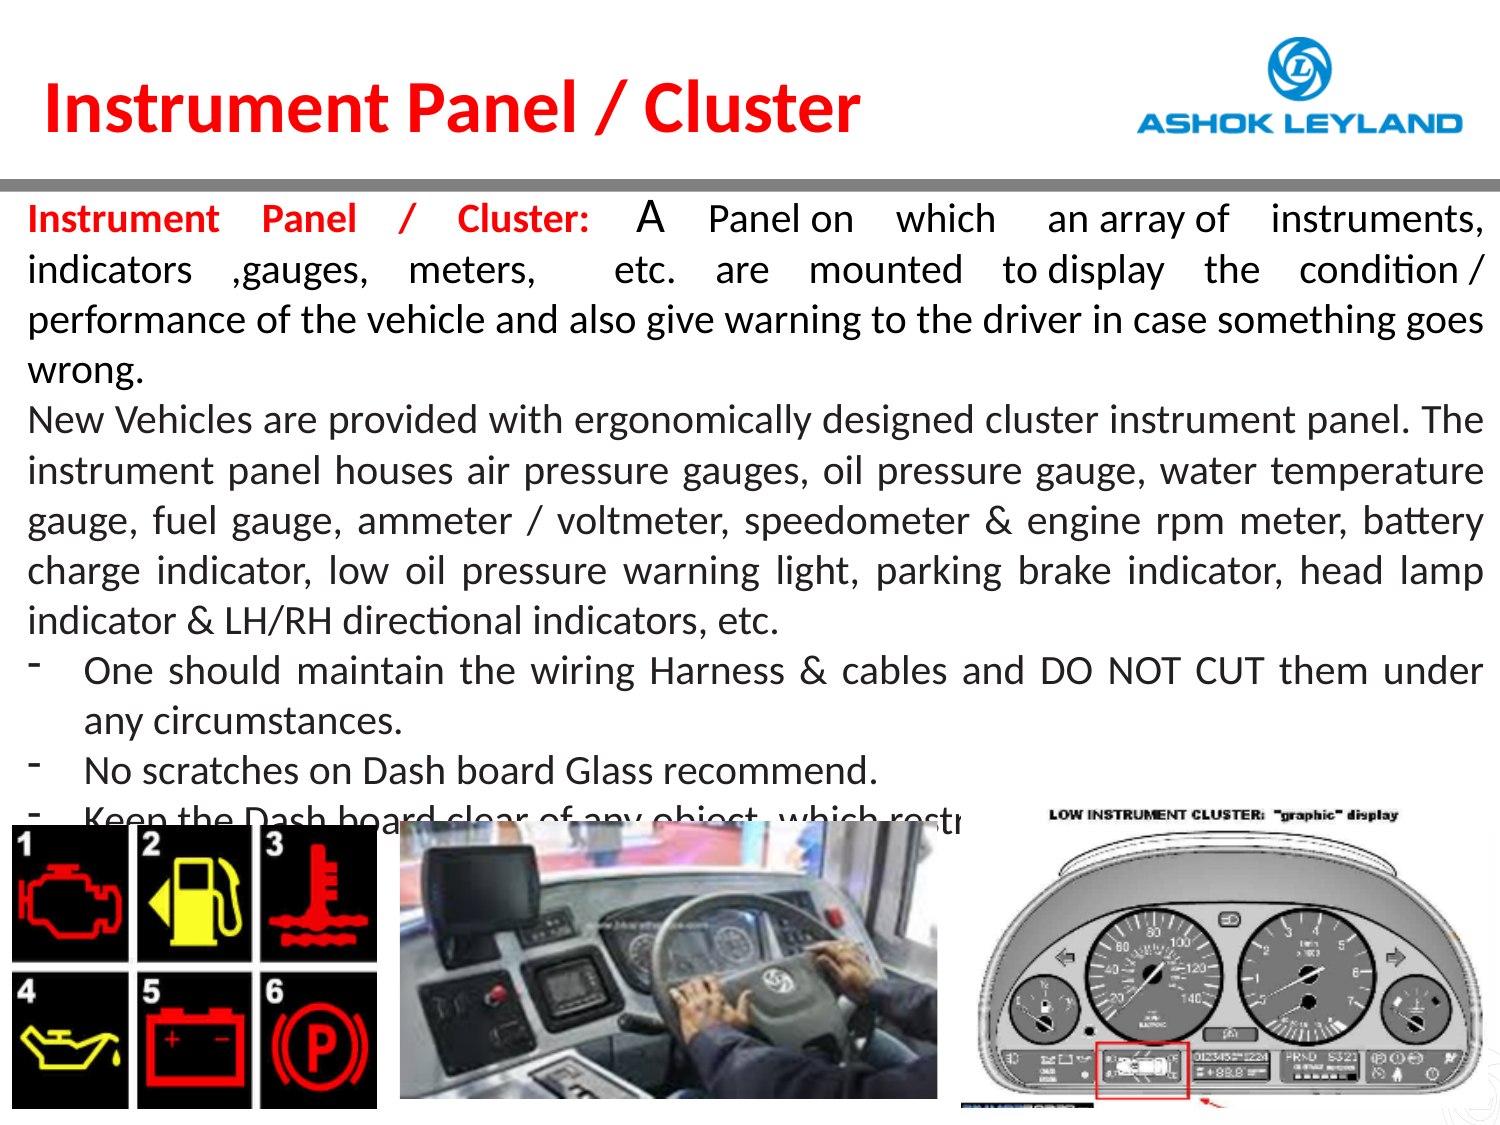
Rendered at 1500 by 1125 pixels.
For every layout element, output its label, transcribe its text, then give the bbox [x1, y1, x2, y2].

picture [960, 799, 1500, 1125]
picture [1303, 72, 1321, 96]
picture [1137, 37, 1463, 134]
text_box Instrument Panel / Cluster: A Panel on which an array of instruments, indicators ,gauges, meters, etc. are mounted to display the condition / performance of the vehicle and also give warning to the driver in case something goes wrong. New Vehicles are provided with ergonomically designed cluster instrument panel. The instrument panel houses air pressure gauges, oil pressure gauge, water temperature gauge, fuel gauge, ammeter / voltmeter, speedometer & engine rpm meter, battery charge indicator, low oil pressure warning light, parking brake indicator, head lamp indicator & LH/RH directional indicators, etc. One should maintain the wiring Harness & cables and DO NOT CUT them under any circumstances. No scratches on Dash board Glass recommend. Keep the Dash board clear of any object, which restricts view. [12, 174, 1500, 850]
text_box Instrument Panel / Cluster [29, 49, 895, 155]
picture [1279, 42, 1298, 66]
picture [1287, 56, 1313, 82]
picture [1273, 71, 1297, 90]
picture [12, 824, 377, 1110]
picture [1303, 48, 1326, 67]
picture [399, 821, 938, 1101]
